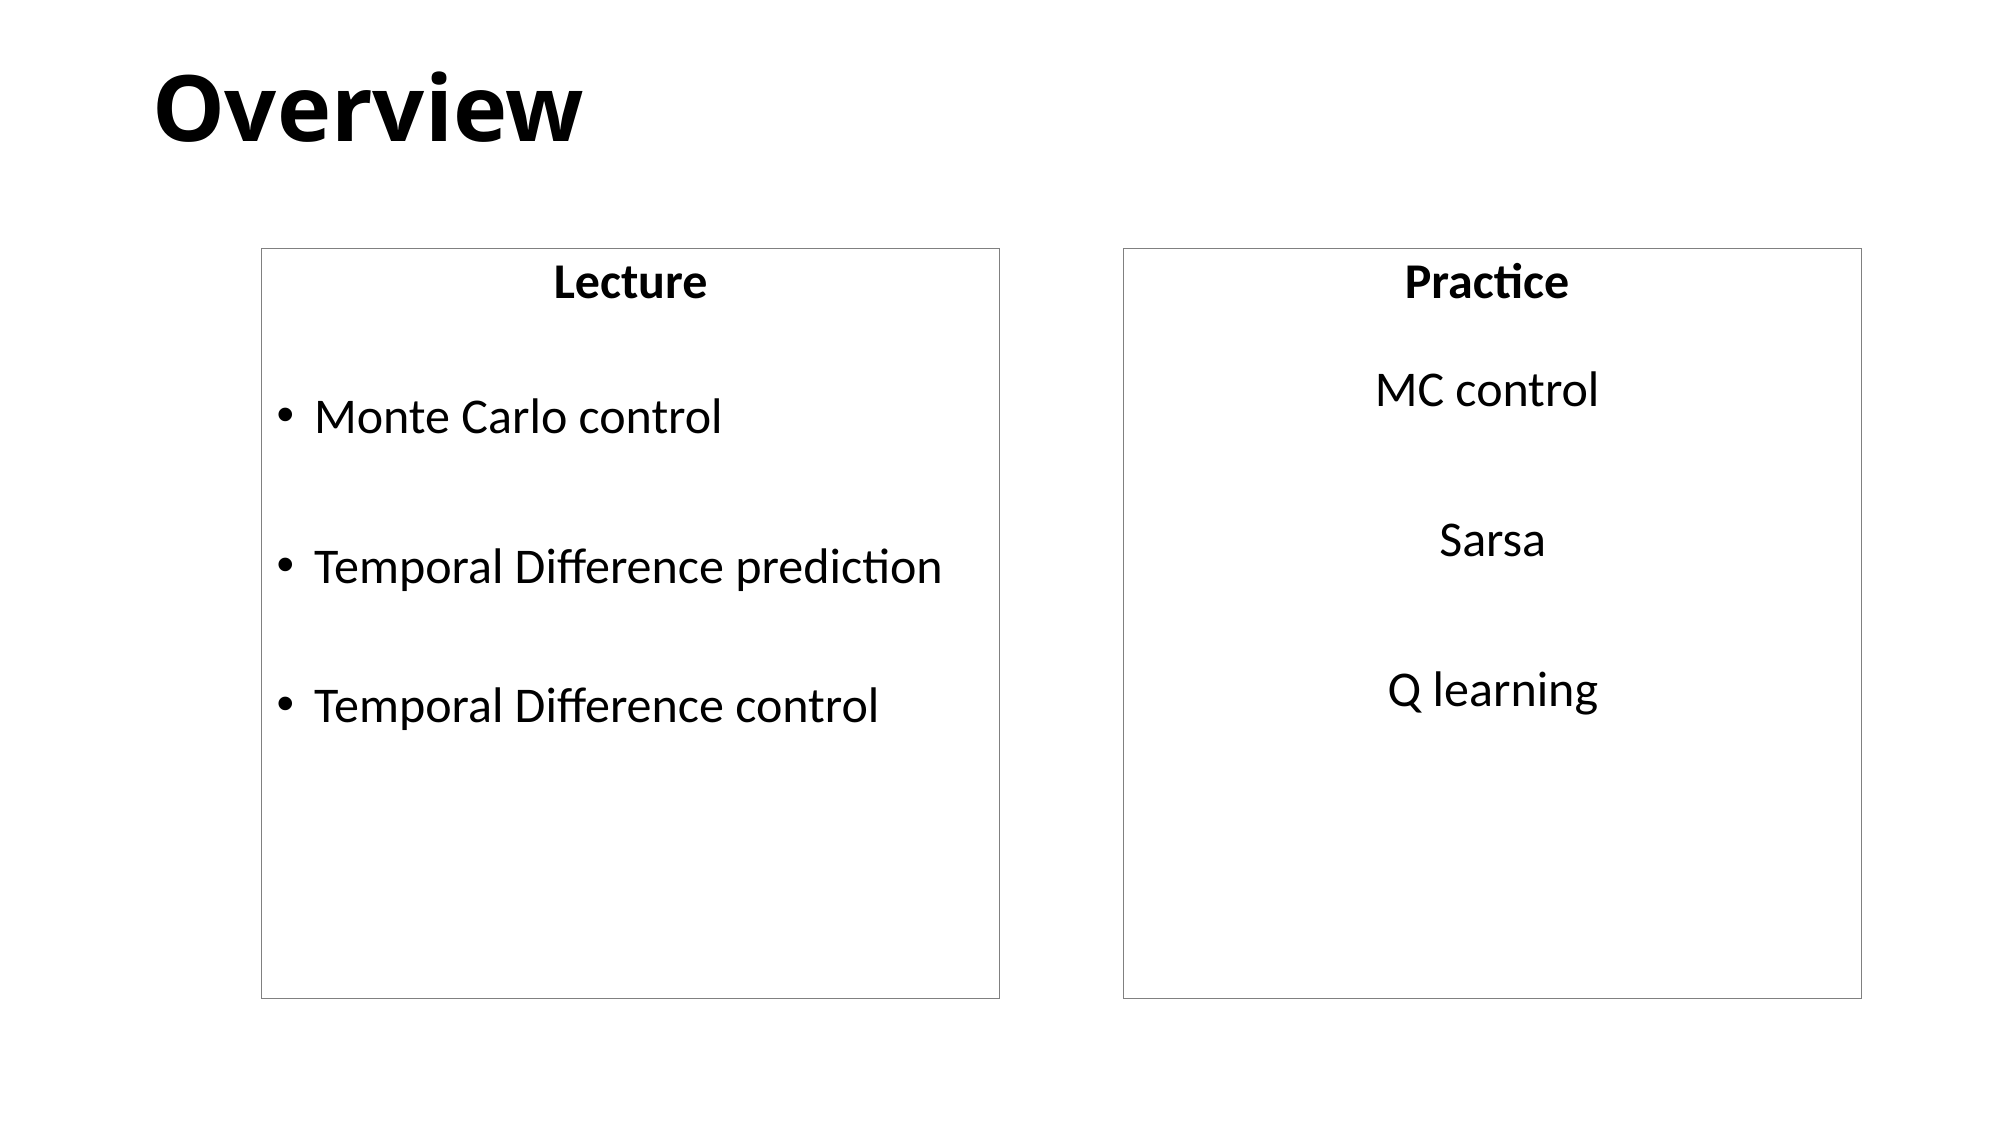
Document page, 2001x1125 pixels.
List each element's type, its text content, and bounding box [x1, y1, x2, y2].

list Lecture Monte Carlo control Temporal Difference prediction Temporal Difference control [261, 248, 1000, 999]
text_box Practice MC control Sarsa Q learning [1123, 248, 1862, 999]
title Overview [137, 3, 1863, 221]
